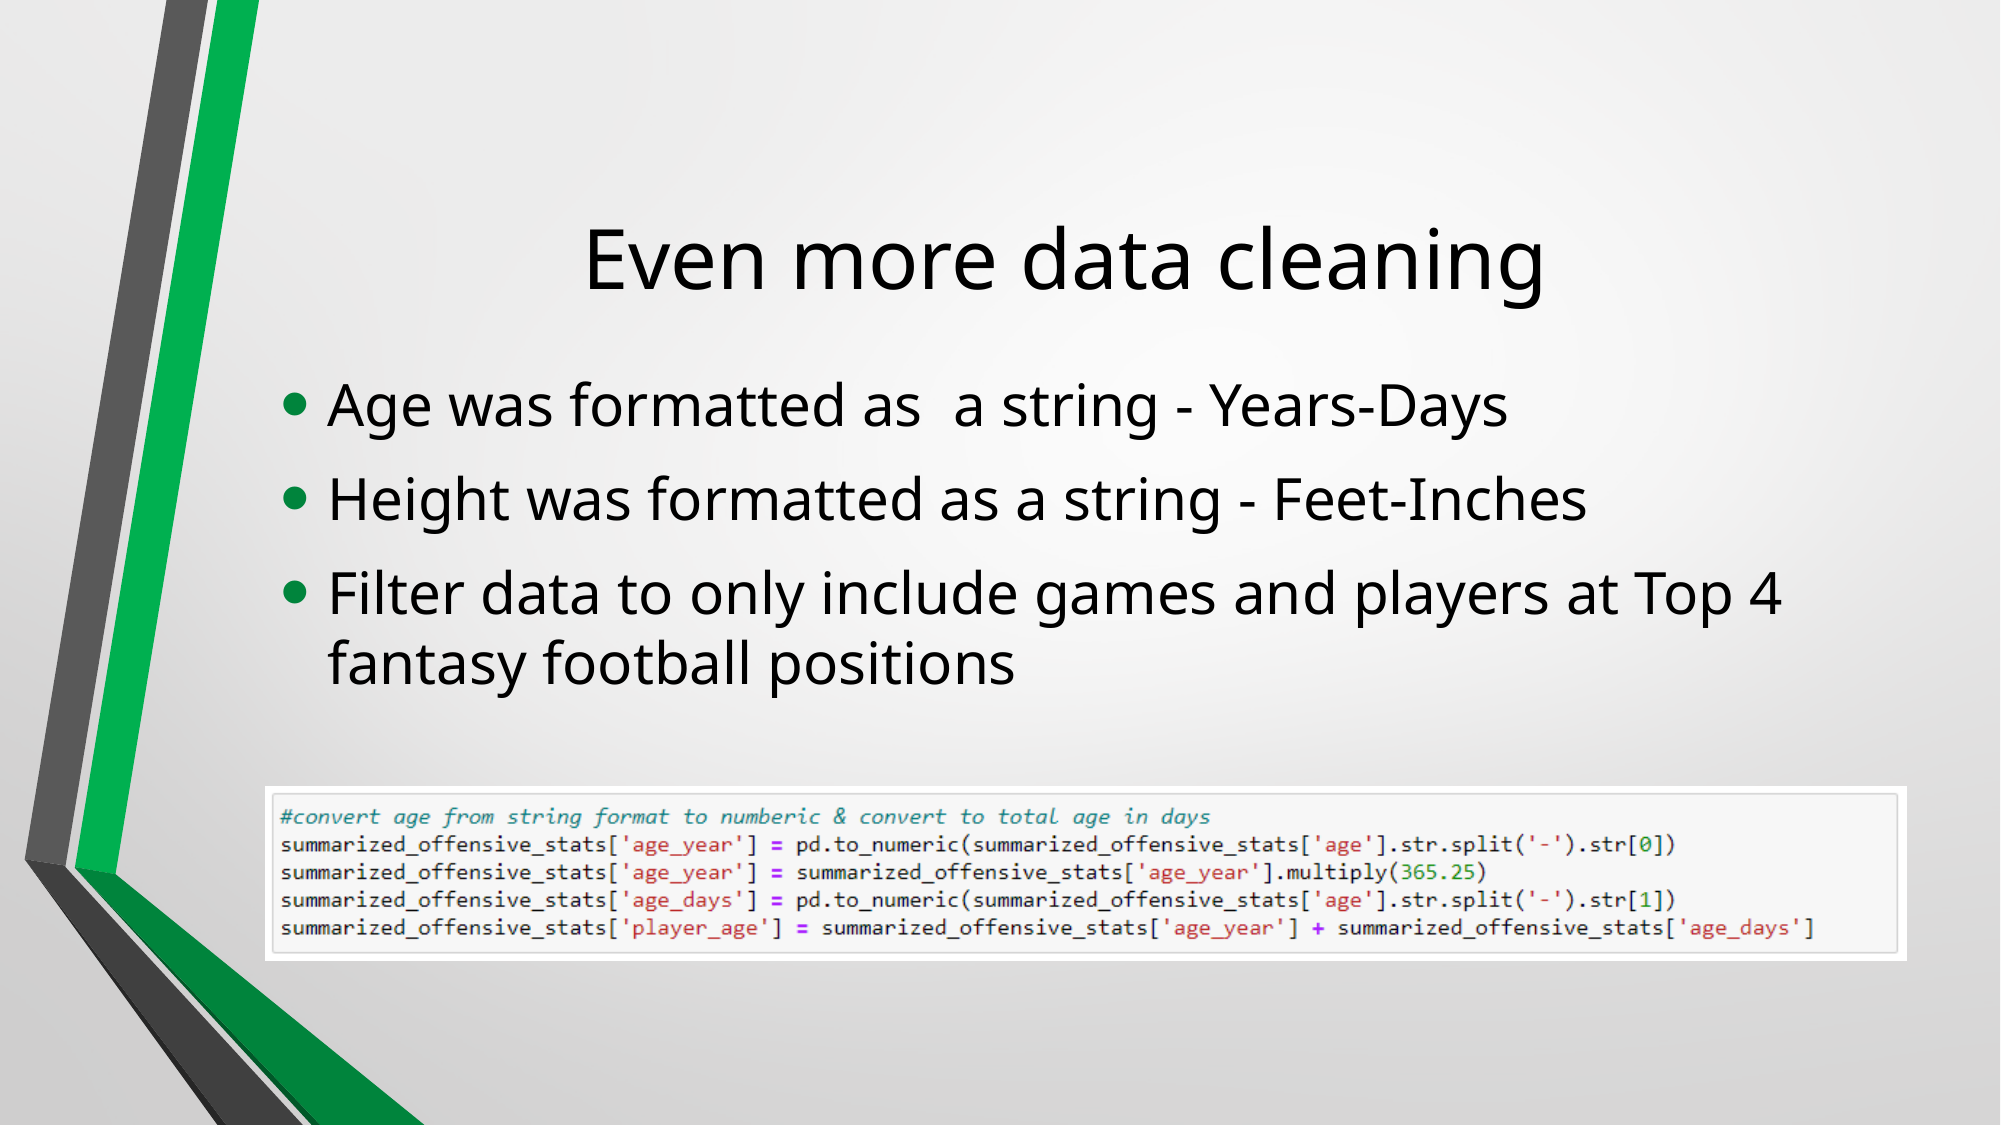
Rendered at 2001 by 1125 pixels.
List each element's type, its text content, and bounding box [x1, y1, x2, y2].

picture [264, 786, 1907, 961]
title Even more data cleaning [243, 112, 1887, 400]
list Age was formatted as a string - Years-Days Height was formatted as a string - Feet-Inches Filter data to only include games and players at Top 4 fantasy football positions [265, 353, 1866, 786]
